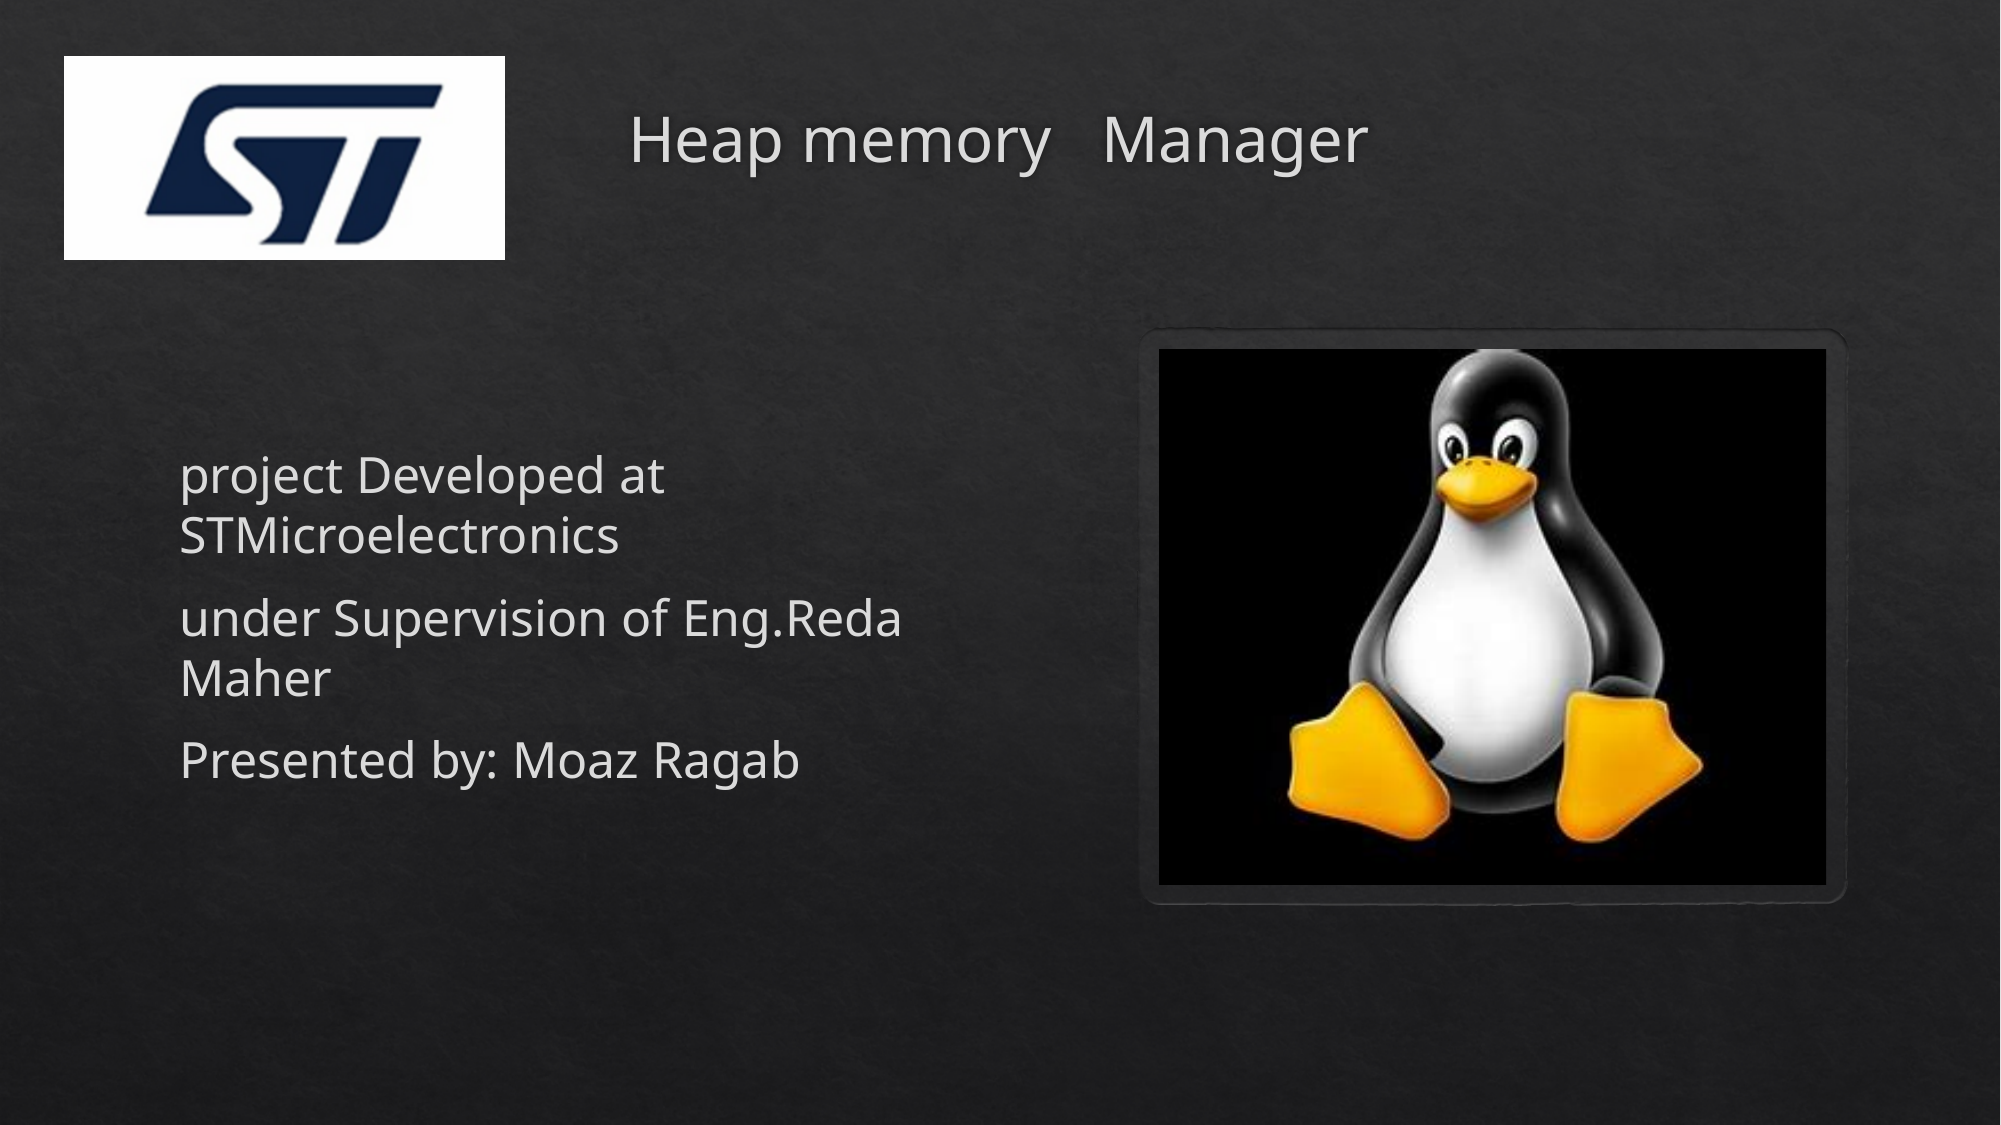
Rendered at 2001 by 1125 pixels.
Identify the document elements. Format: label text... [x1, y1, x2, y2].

text_box project Developed at STMicroelectronics under Supervision of Eng.Reda Maher Presented by: Moaz Ragab [164, 271, 1074, 962]
title Heap memory Manager [512, 99, 1849, 260]
picture [1137, 327, 1849, 906]
picture [63, 56, 505, 260]
